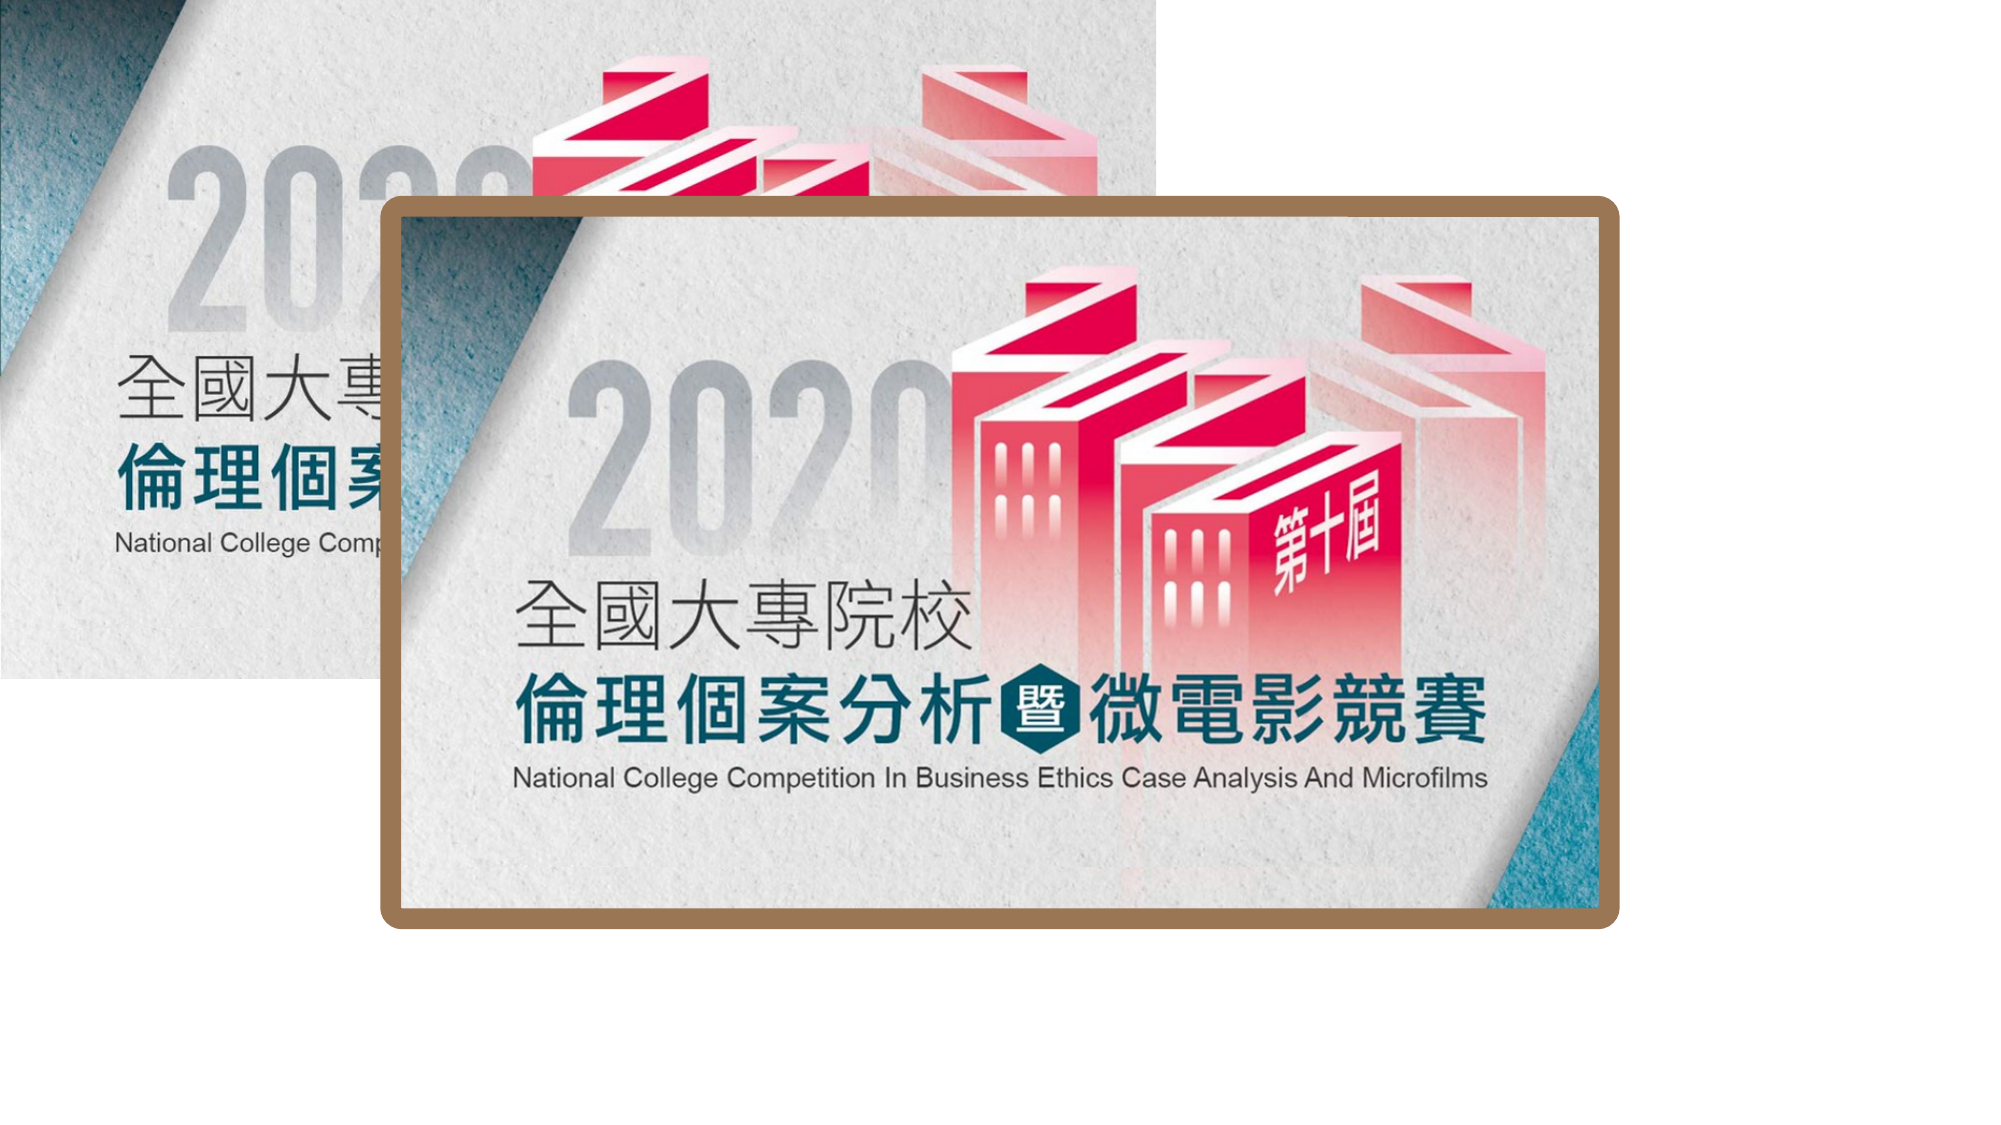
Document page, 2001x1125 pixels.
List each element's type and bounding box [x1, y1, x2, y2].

text_box [390, 206, 1610, 919]
text_box [0, 0, 1157, 882]
